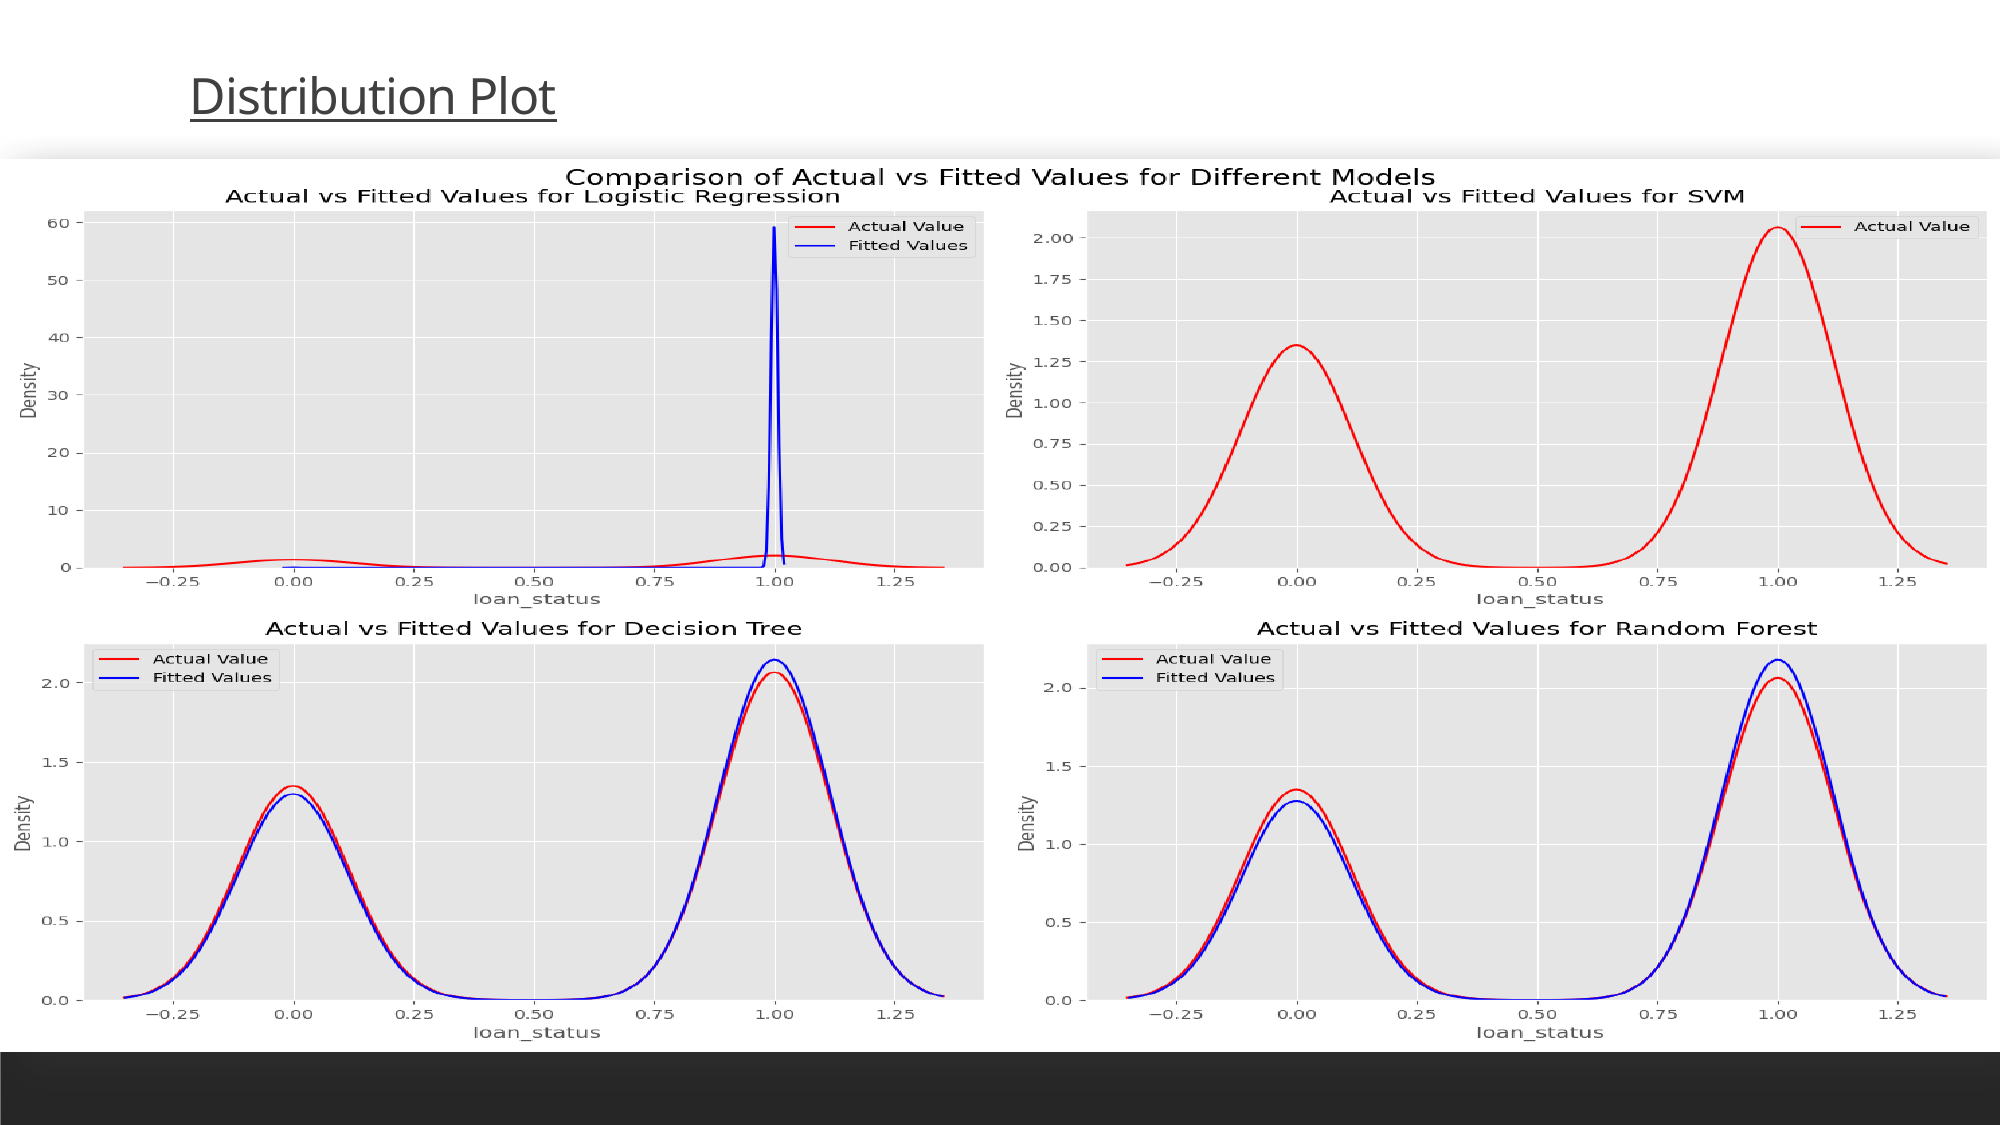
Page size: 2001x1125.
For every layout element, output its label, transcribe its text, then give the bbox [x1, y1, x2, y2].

title Distribution Plot [174, 45, 1825, 134]
picture [0, 158, 2000, 1052]
